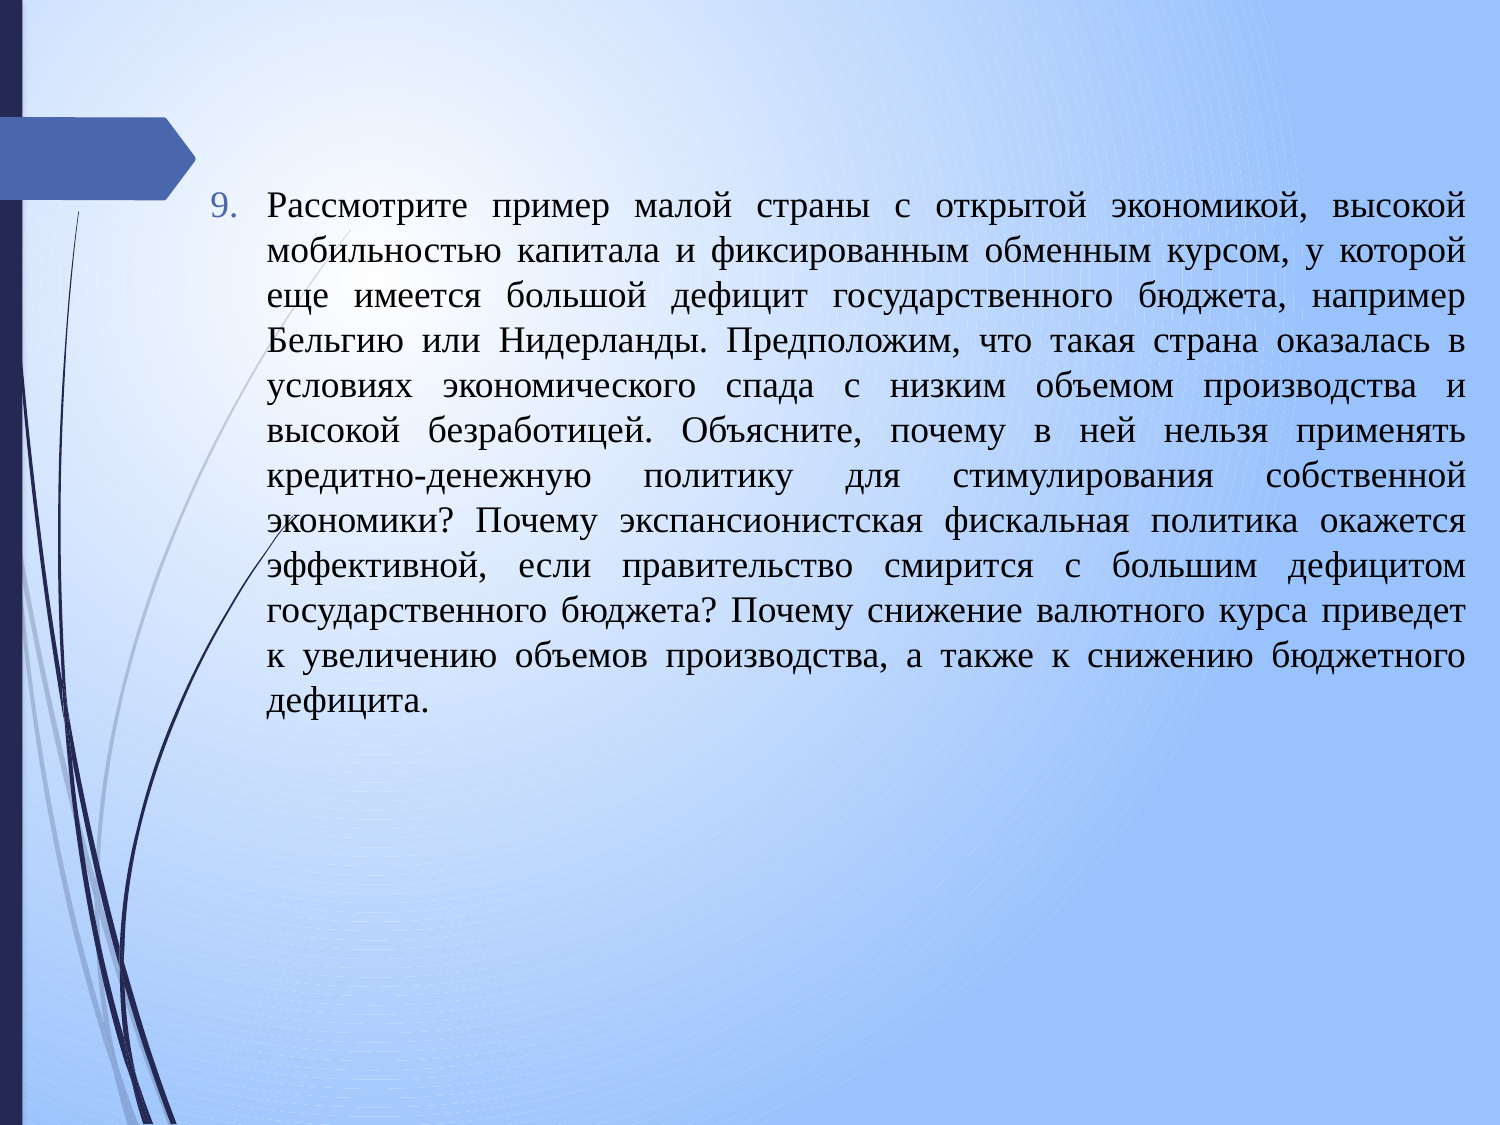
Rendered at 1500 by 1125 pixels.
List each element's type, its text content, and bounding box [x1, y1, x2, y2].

list Рассмотрите пример малой страны с открытой экономикой, высокой мобильностью капитала и фиксированным обменным курсом, у которой еще имеется большой дефицит государственного бюджета, например Бельгию или Нидерланды. Предположим, что такая страна оказалась в условиях экономического спада с низким объемом производства и высокой безработицей. Объясните, почему в ней нельзя применять кредитно-денежную политику для стимулирования собственной экономики? Почему экспансионистская фискальная политика окажется эффективной, если правительство смирится с большим дефицитом государственного бюджета? Почему снижение валютного курса приведет к увеличению объемов производства, а также к снижению бюджетного дефицита. [0, 172, 1483, 835]
